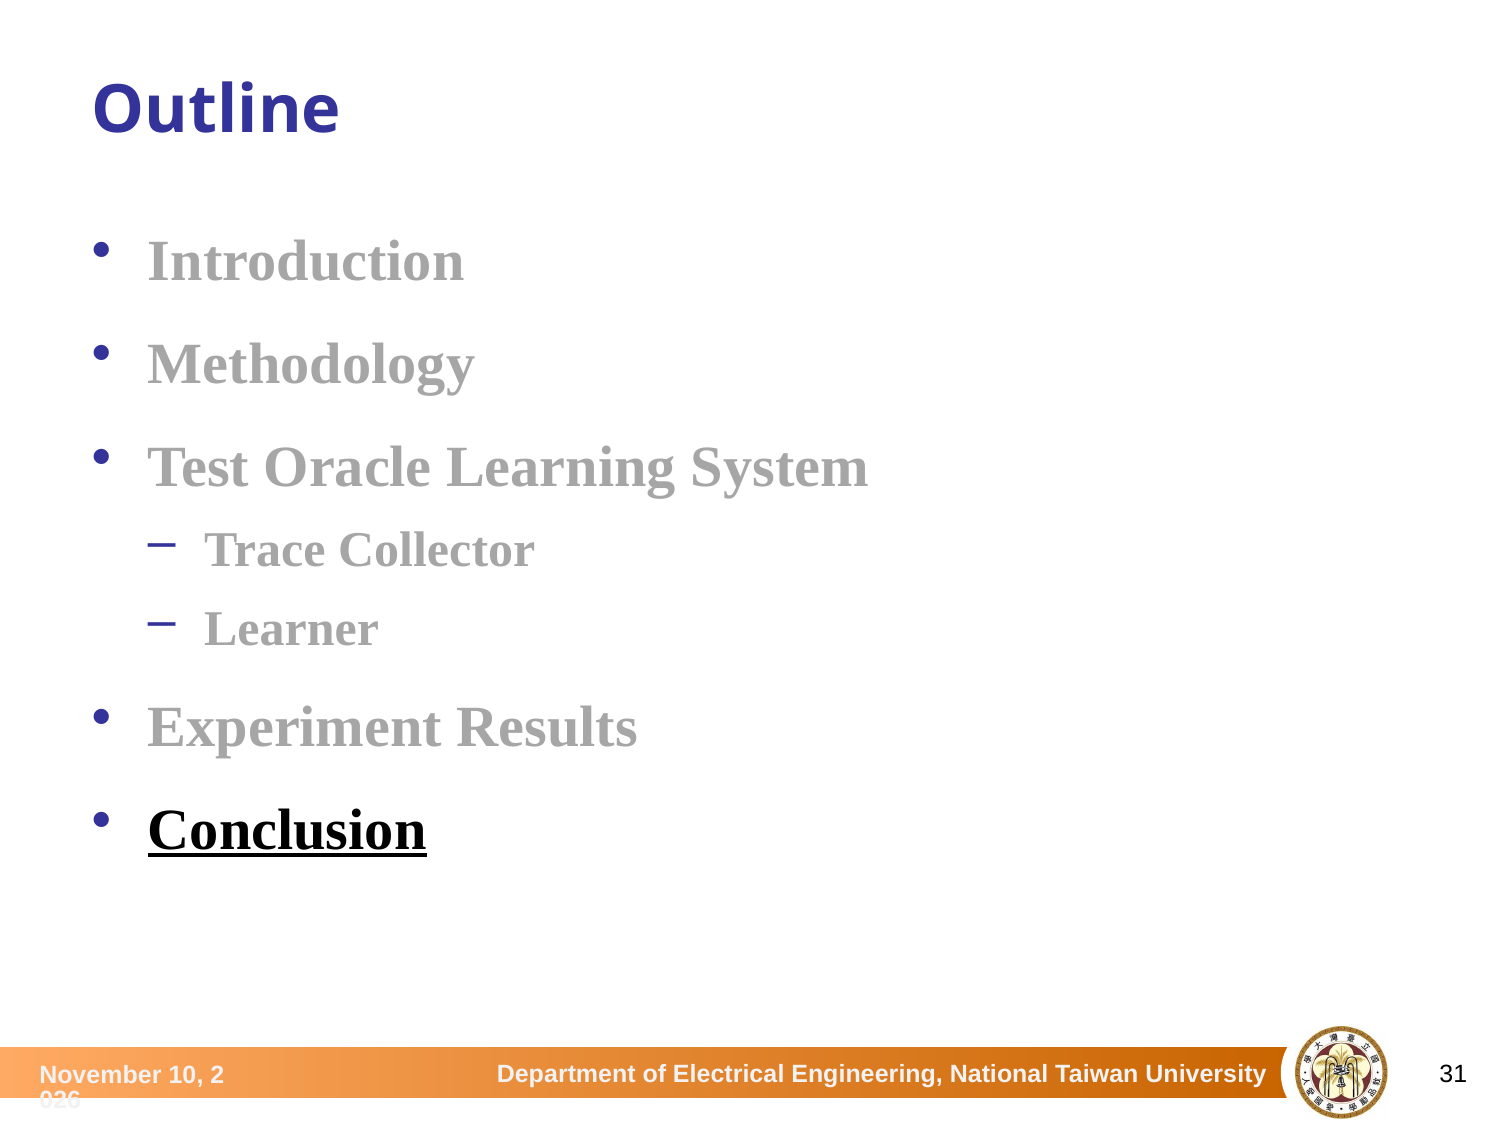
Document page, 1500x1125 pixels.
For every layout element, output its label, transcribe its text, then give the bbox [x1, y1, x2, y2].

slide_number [24, 1046, 243, 1101]
picture [1294, 1026, 1388, 1119]
list Introduction Methodology Test Oracle Learning System Trace Collector Learner Experiment Results Conclusion [76, 207, 1427, 1017]
title Outline [76, 40, 1427, 183]
slide_number 31 [1340, 1033, 1483, 1112]
